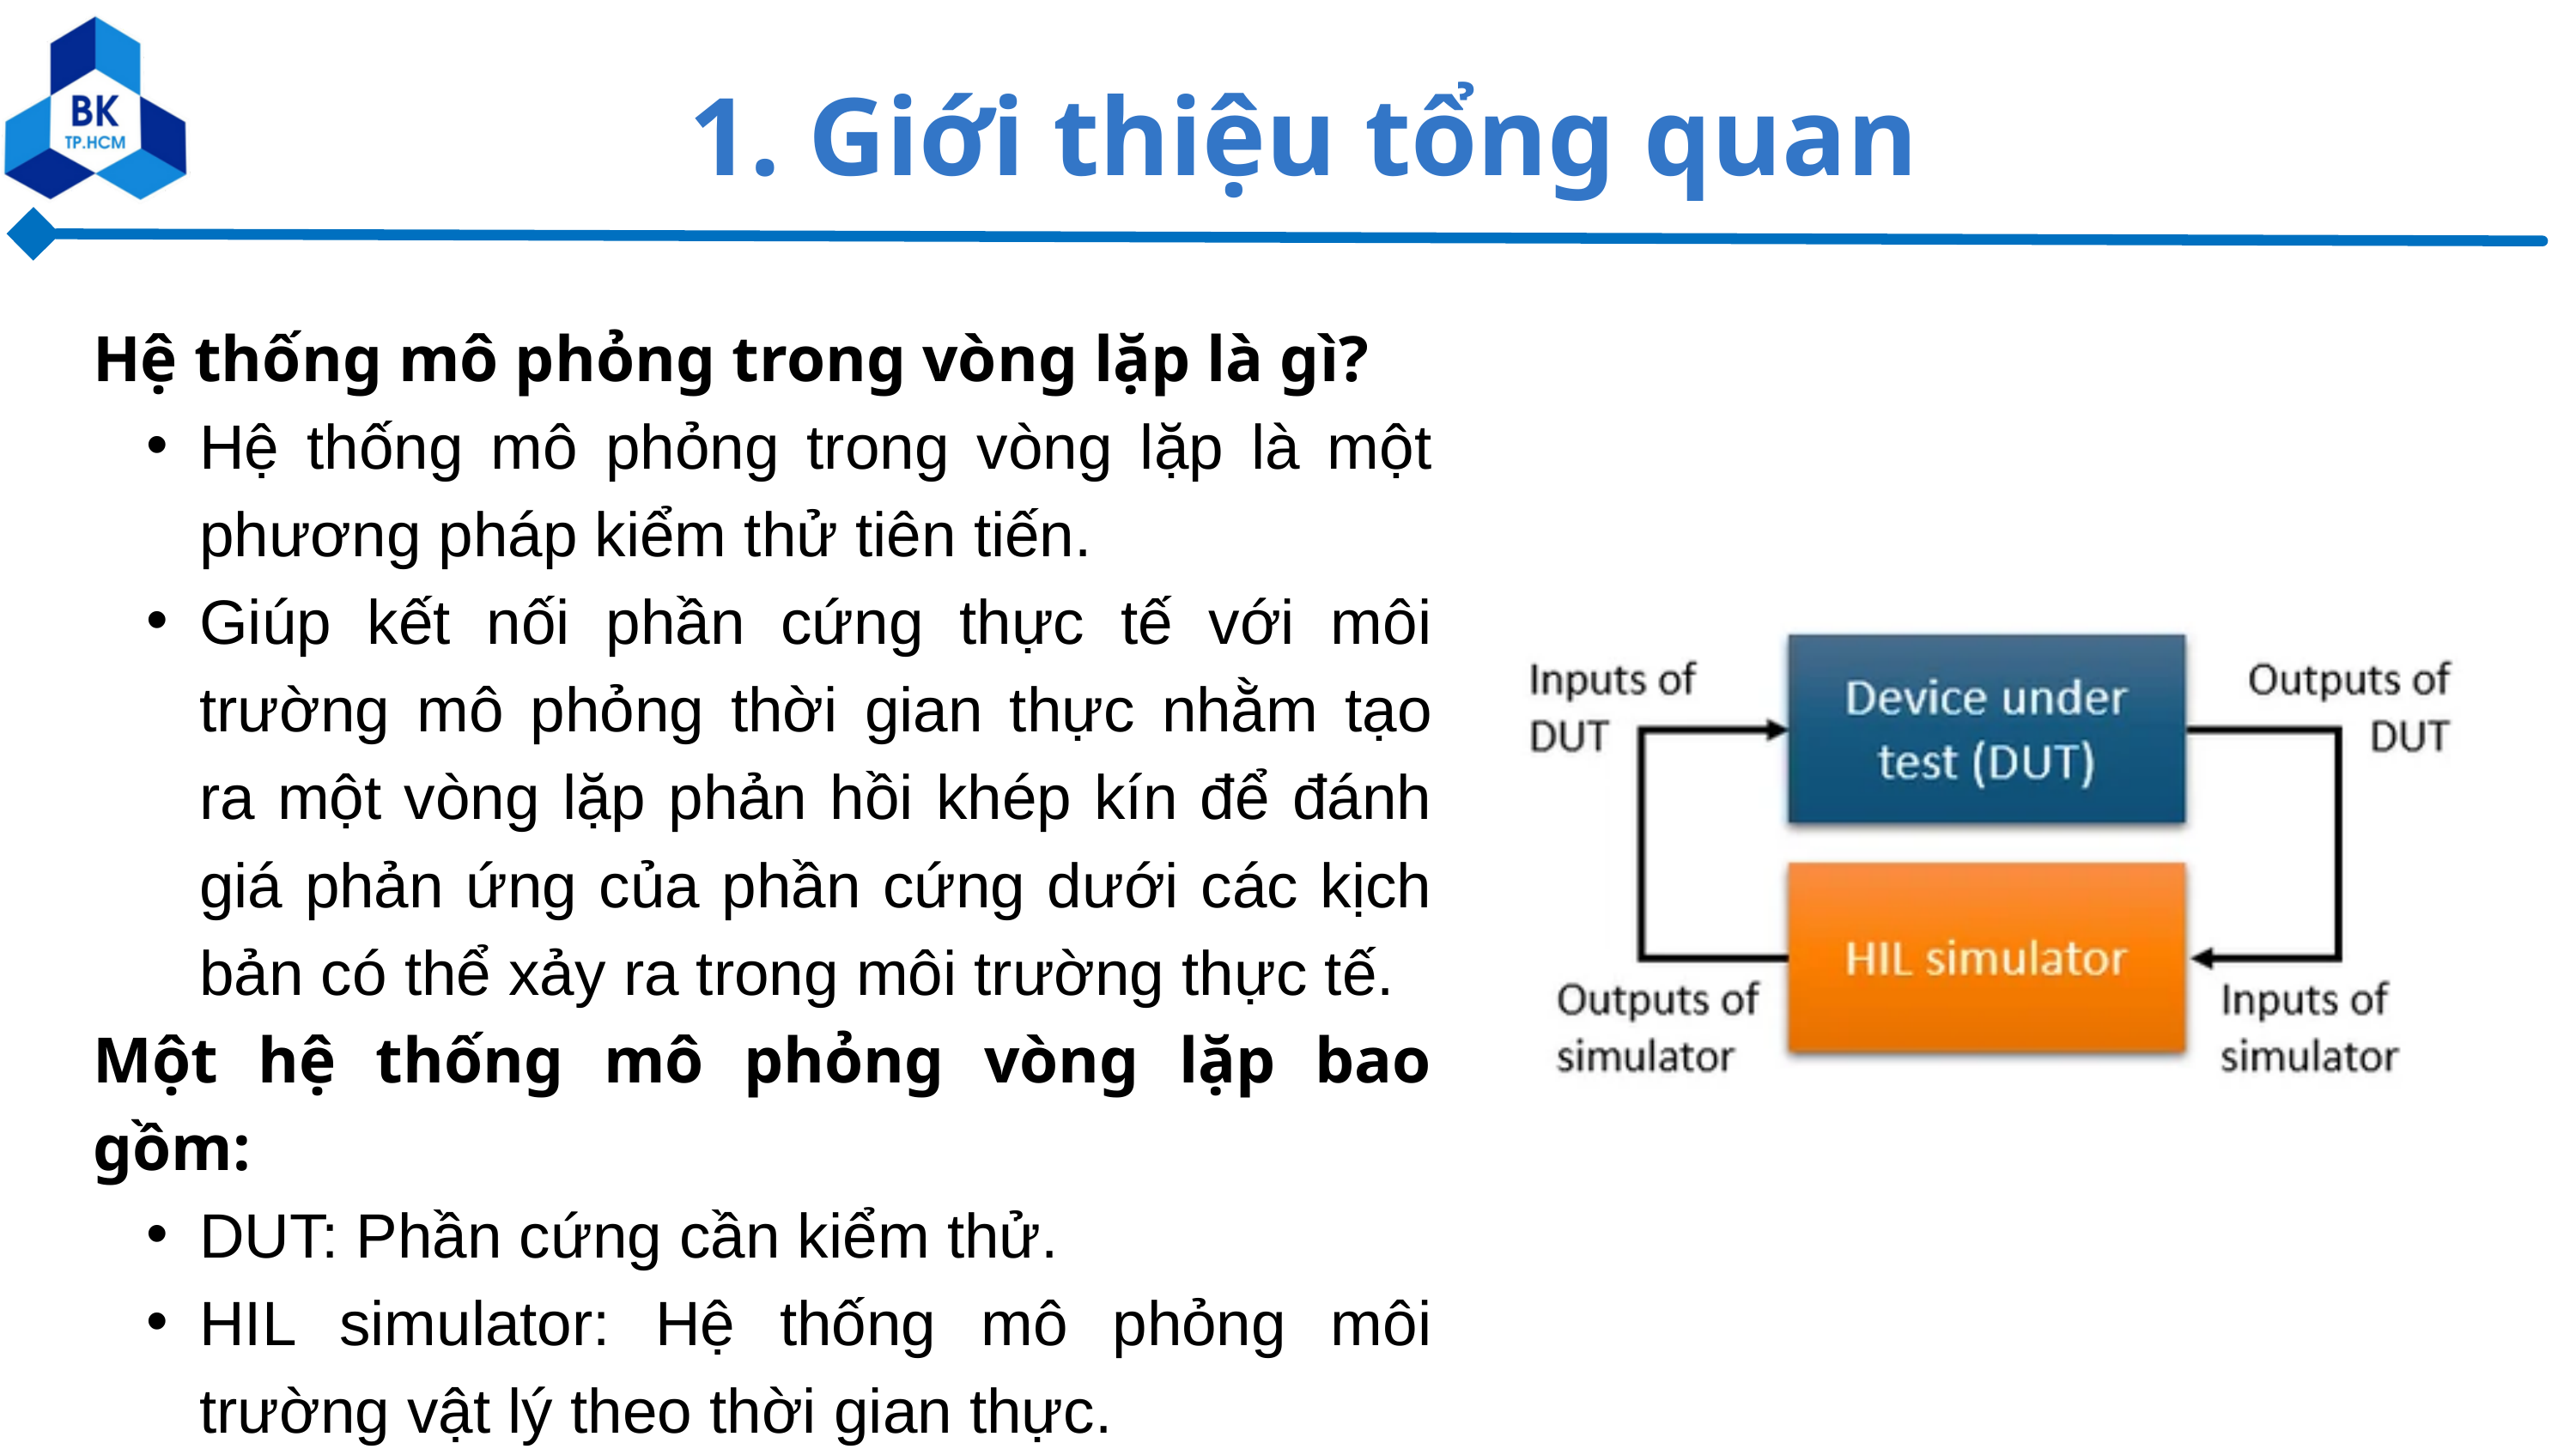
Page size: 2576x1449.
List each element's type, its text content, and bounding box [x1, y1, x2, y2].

text_box [24, 225, 174, 243]
text_box [1477, 588, 2576, 1152]
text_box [176, 61, 2432, 229]
text_box [0, 13, 191, 204]
text_box Hệ thống mô phỏng trong vòng lặp là gì? Hệ thống mô phỏng trong vòng lặp là một phương pháp kiểm thử tiên tiến. Giúp kết nối phần cứng thực tế với môi trường mô phỏng thời gian thực nhằm tạo ra một vòng lặp phản hồi khép kín để đánh giá phản ứng của phần cứng dưới các kịch bản có thể xảy ra trong môi trường thực tế. Một hệ thống mô phỏng vòng lặp bao gồm: DUT: Phần cứng cần kiểm thử. HIL simulator: Hệ thống mô phỏng môi trường vật lý theo thời gian thực. [93, 306, 1433, 1449]
